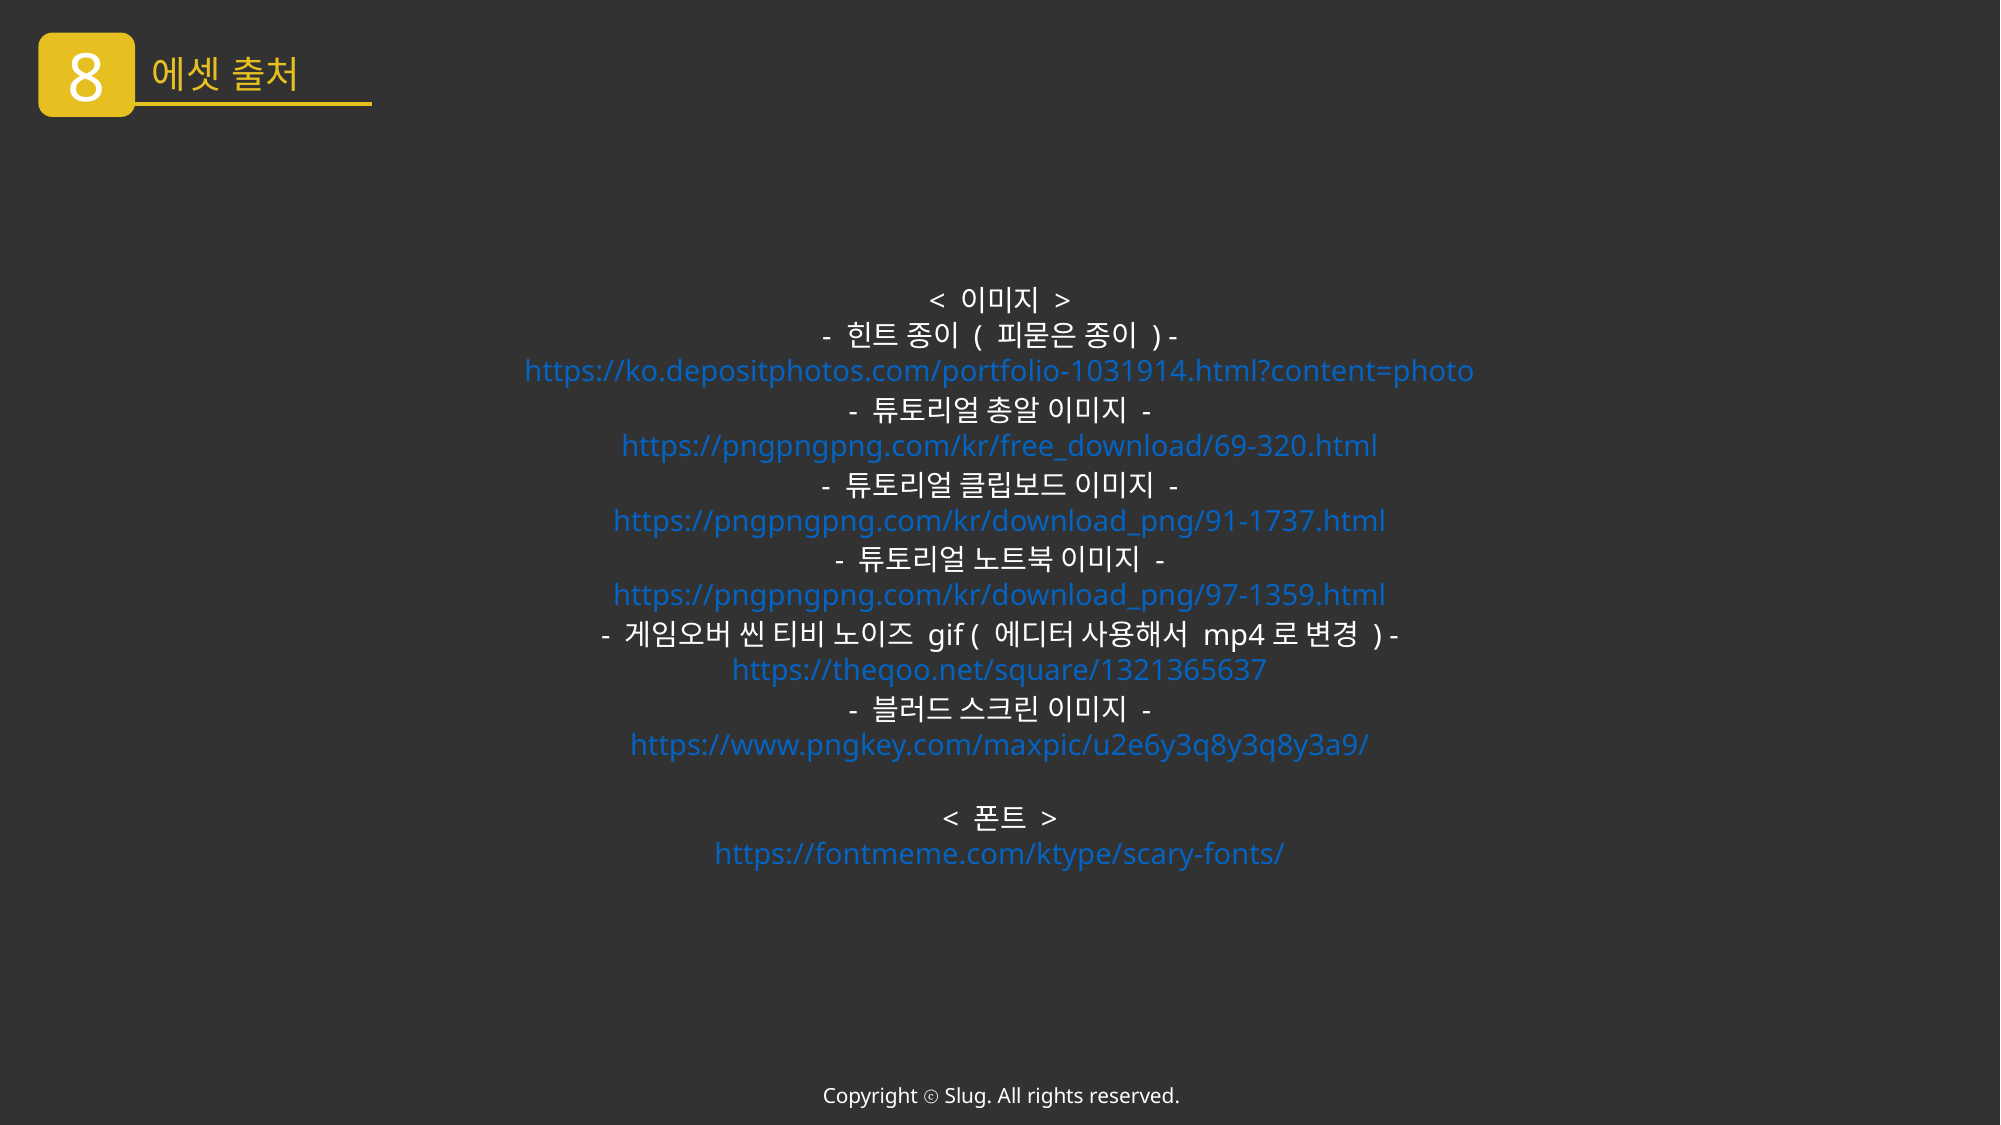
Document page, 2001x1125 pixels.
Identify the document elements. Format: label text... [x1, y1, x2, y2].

text_box 에셋 출처 [136, 43, 451, 104]
text_box Copyright ⓒ Slug. All rights reserved. [808, 1075, 1195, 1116]
text_box < 이미지 > - 힌트 종이 ( 피묻은 종이 ) - https://ko.depositphotos.com/portfolio-1031914.html?content=photo - 튜토리얼 총알 이미지 - https://pngpngpng.com/kr/free_download/69-320.html - 튜토리얼 클립보드 이미지 - https://pngpngpng.com/kr/download_png/91-1737.html - 튜토리얼 노트북 이미지 - https://pngpngpng.com/kr/download_png/97-1359.html - 게임오버 씬 티비 노이즈 gif ( 에디터 사용해서 mp4로 변경 ) - https://theqoo.net/square/1321365637 - 블러드 스크린 이미지 - https://www.pngkey.com/maxpic/u2e6y3q8y3q8y3a9/ < 폰트 > https://fontmeme.com/ktype/scary-fonts/ [310, 275, 1690, 883]
text_box 8 [38, 32, 136, 117]
